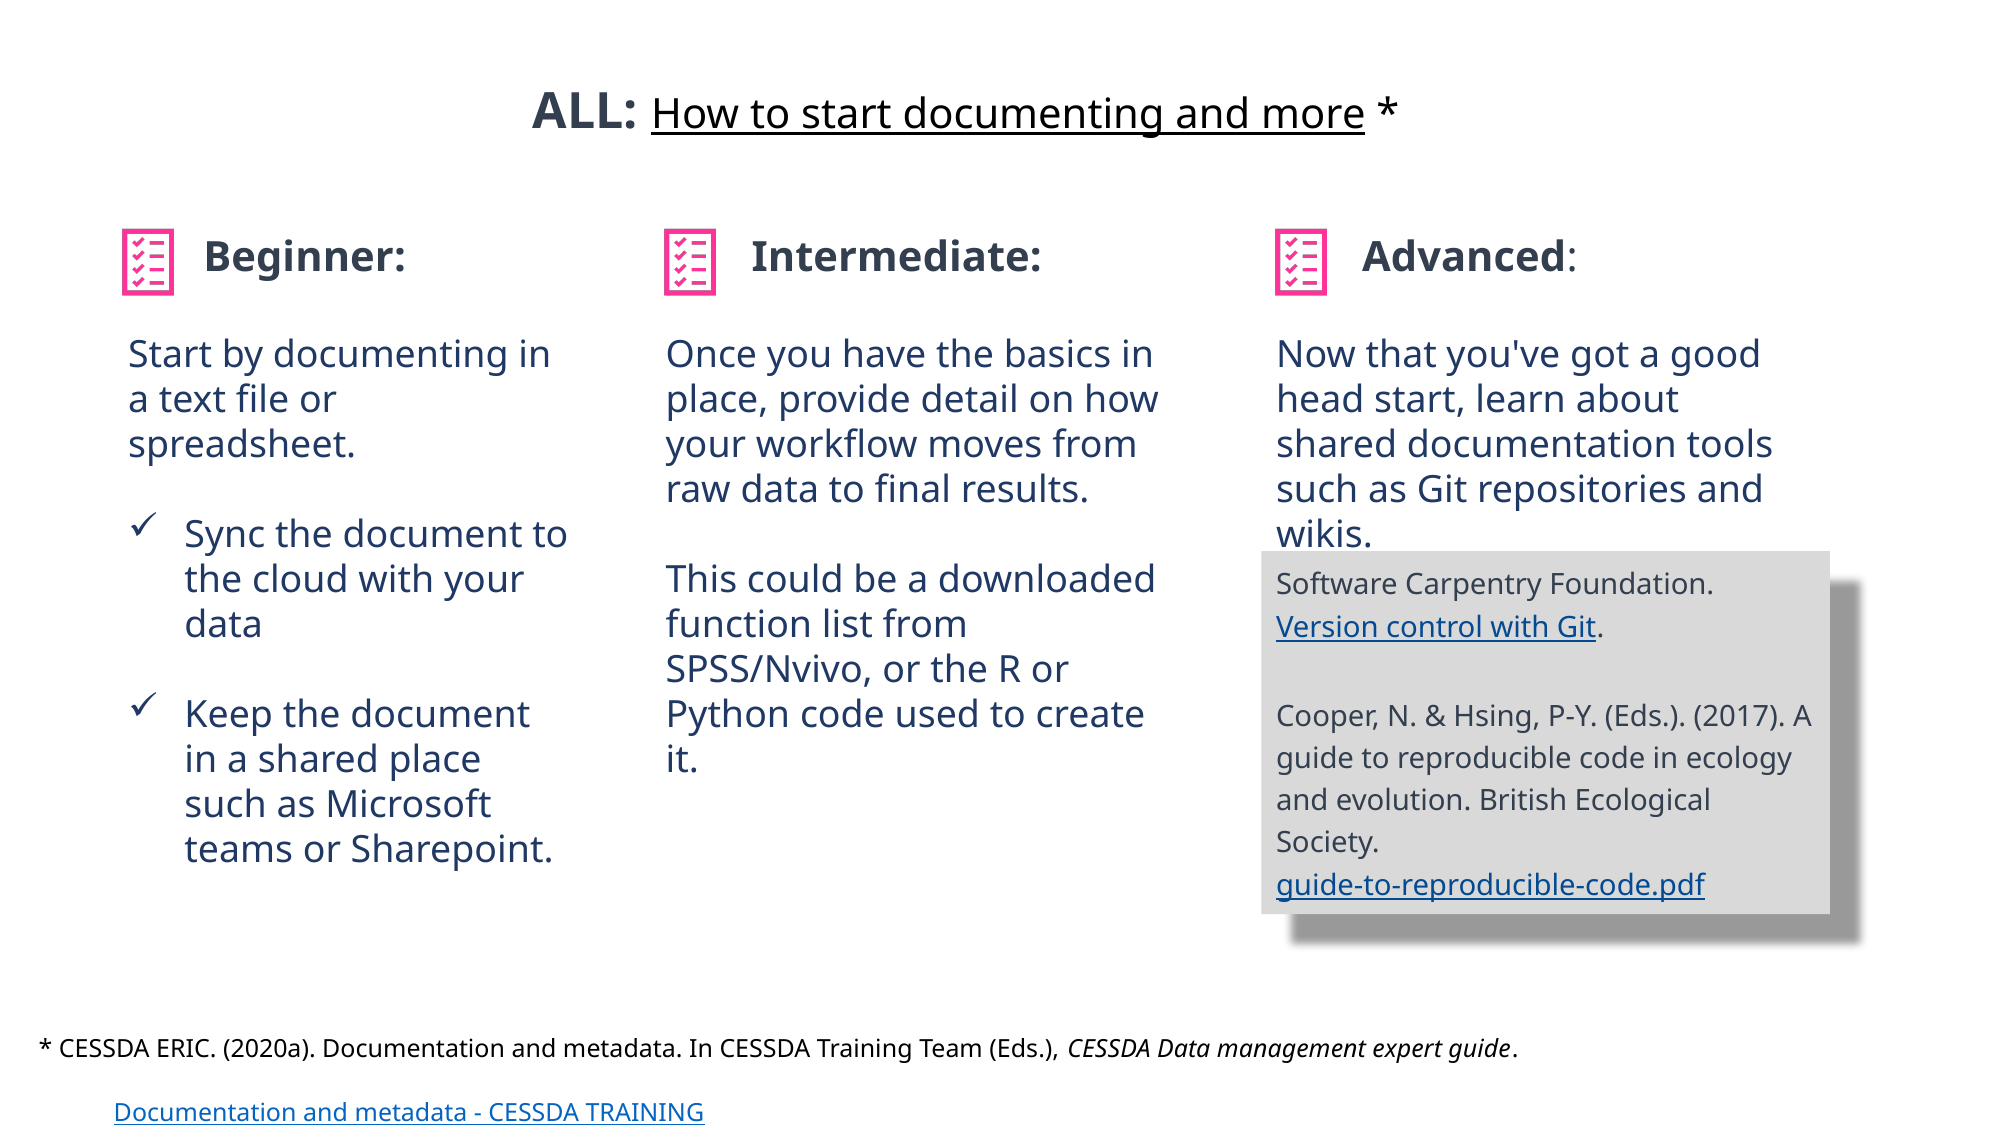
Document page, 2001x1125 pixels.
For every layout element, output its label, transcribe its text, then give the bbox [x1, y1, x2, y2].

text_box Advanced: Now that you've got a good head start, learn about shared documentation tools such as Git repositories and wikis. [1261, 222, 1789, 551]
picture [650, 222, 730, 302]
picture [1261, 222, 1341, 302]
text_box Software Carpentry Foundation. Version control with Git. Cooper, N. & Hsing, P-Y. (Eds.). (2017). A guide to reproducible code in ecology and evolution. British Ecological Society. guide-to-reproducible-code.pdf [1261, 551, 1830, 915]
text_box * CESSDA ERIC. (2020a). Documentation and metadata. In CESSDA Training Team (Eds.), CESSDA Data management expert guide. Documentation and metadata - CESSDA TRAINING [24, 995, 1953, 1125]
text_box ALL: How to start documenting and more * [518, 71, 1519, 147]
picture [108, 222, 188, 302]
text_box Intermediate: Once you have the basics in place, provide detail on how your workflow moves from raw data to final results. This could be a downloaded function list from SPSS/Nvivo, or the R or Python code used to create it. [650, 222, 1179, 788]
text_box Beginner: Start by documenting in a text file or spreadsheet. Sync the document to the cloud with your data Keep the document in a shared place such as Microsoft teams or Sharepoint. [113, 222, 589, 878]
